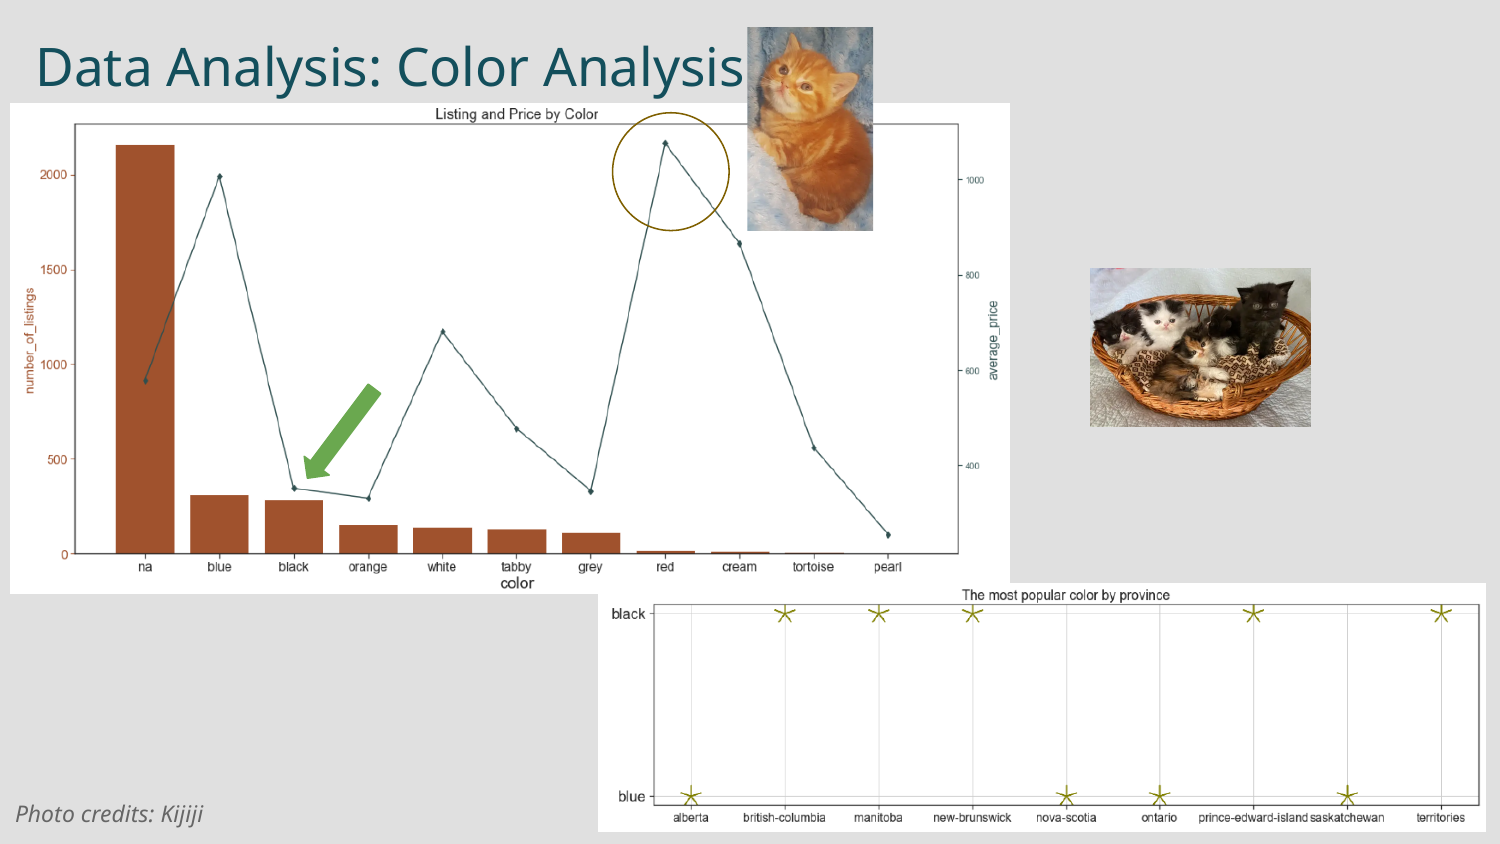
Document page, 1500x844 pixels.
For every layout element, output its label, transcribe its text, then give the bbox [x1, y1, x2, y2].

text_box Photo credits: Kijiji [0, 785, 235, 841]
picture [1090, 268, 1311, 428]
picture [10, 27, 1486, 833]
title Data Analysis: Color Analysis [20, 18, 1419, 113]
